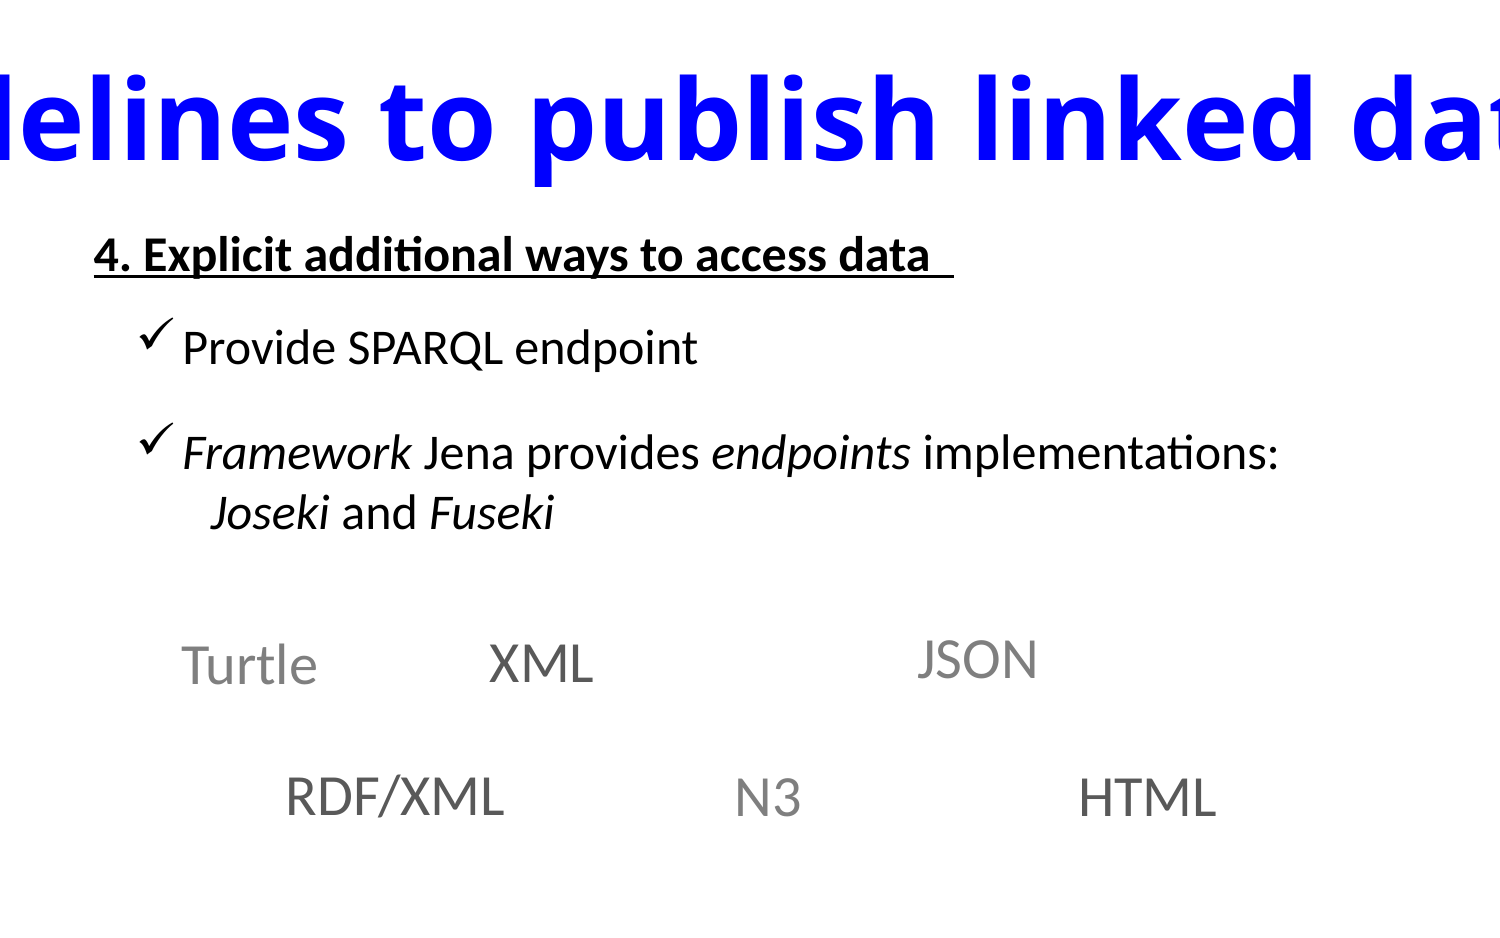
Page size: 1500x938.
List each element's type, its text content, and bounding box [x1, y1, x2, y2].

text_box RDF/XML [270, 750, 521, 835]
text_box JSON [902, 612, 1054, 698]
text_box HTML [1063, 750, 1233, 835]
text_box Turtle [166, 619, 334, 704]
text_box Guidelines to publish linked data [0, 40, 1500, 191]
text_box XML [475, 616, 610, 702]
text_box Provide SPARQL endpoint Framework Jena provides endpoints implementations: Joseki and Fuseki [120, 307, 1296, 547]
text_box 4. Explicit additional ways to access data [78, 213, 969, 289]
text_box N3 [719, 750, 817, 835]
